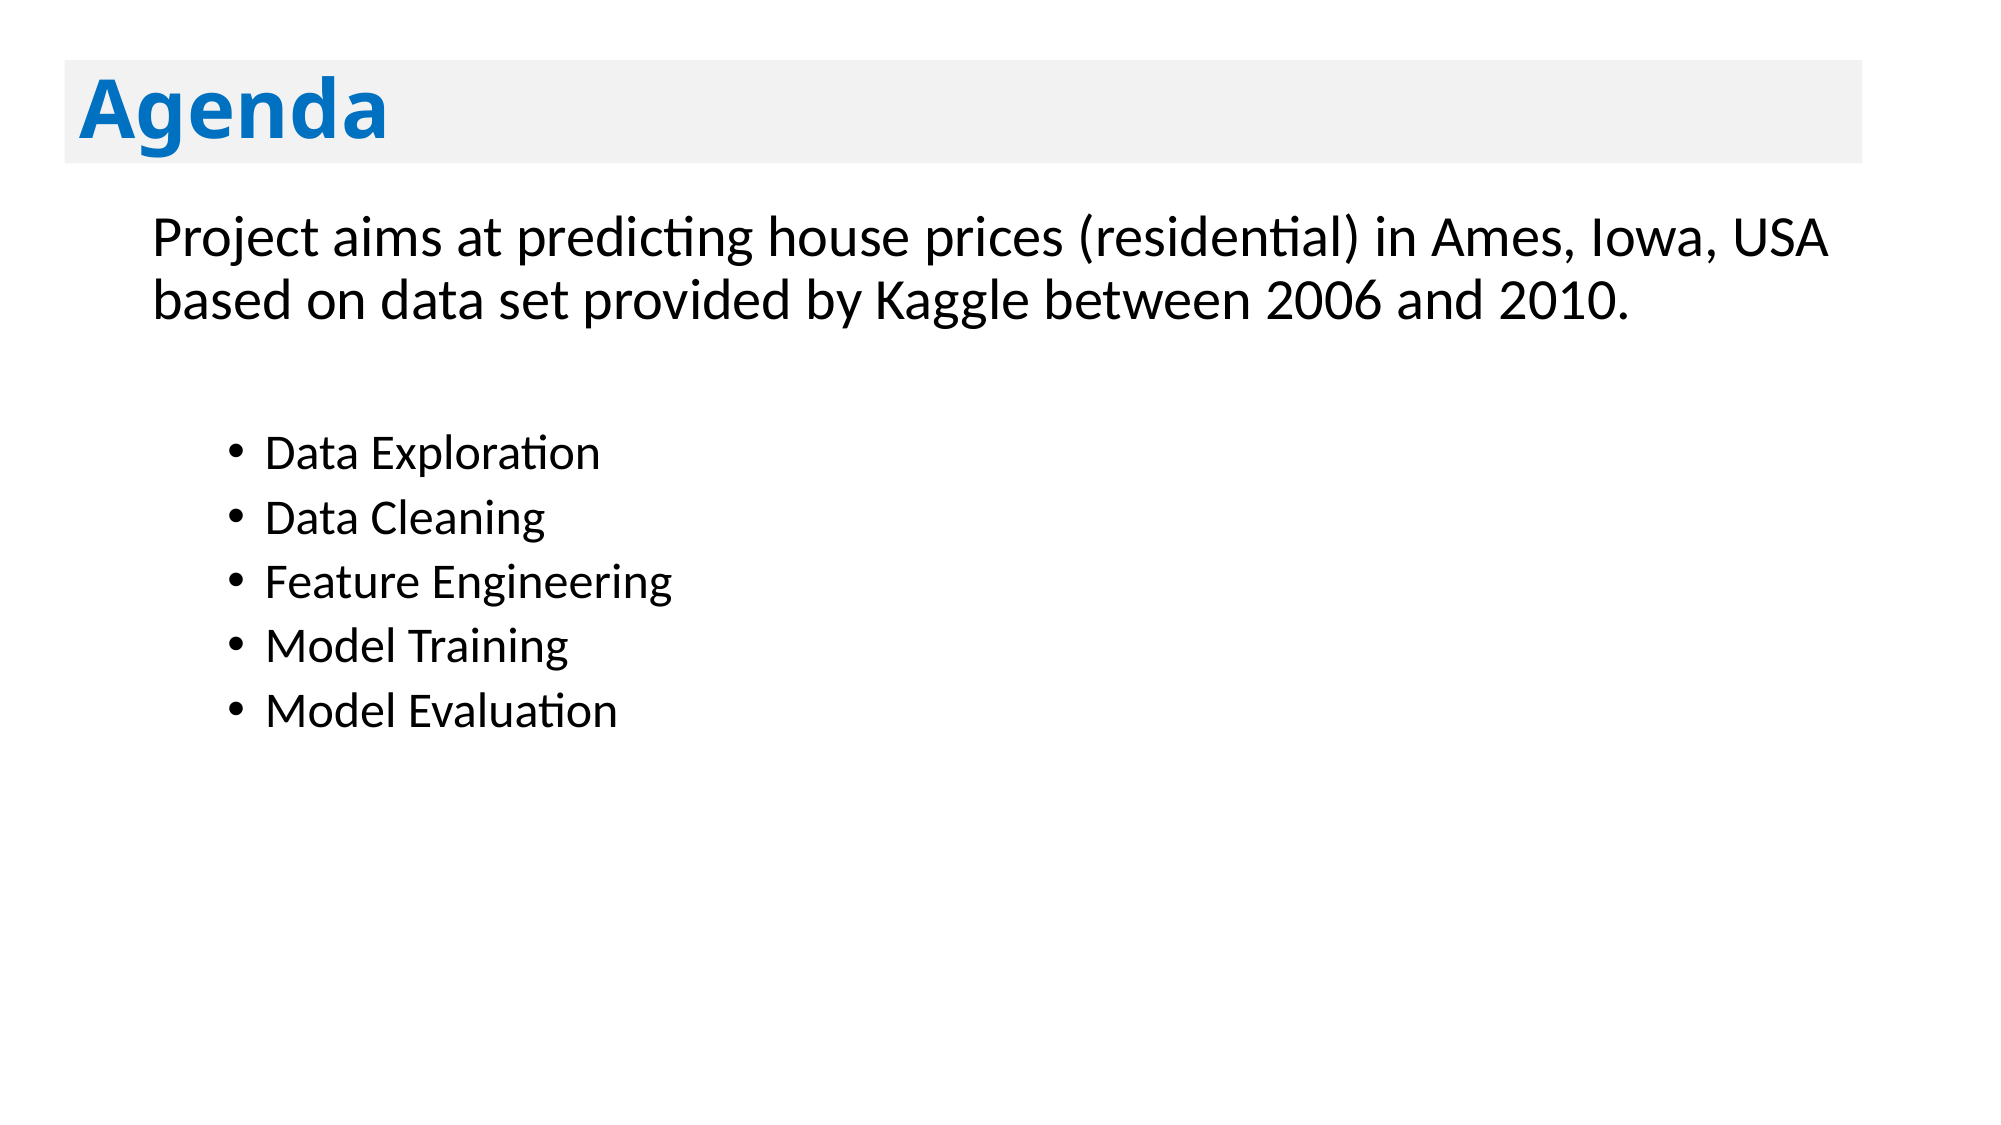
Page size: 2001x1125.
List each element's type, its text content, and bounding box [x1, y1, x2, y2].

title Agenda [64, 59, 1863, 164]
list Project aims at predicting house prices (residential) in Ames, Iowa, USA based on data set provided by Kaggle between 2006 and 2010. Data Exploration Data Cleaning Feature Engineering Model Training Model Evaluation [137, 198, 1863, 1014]
